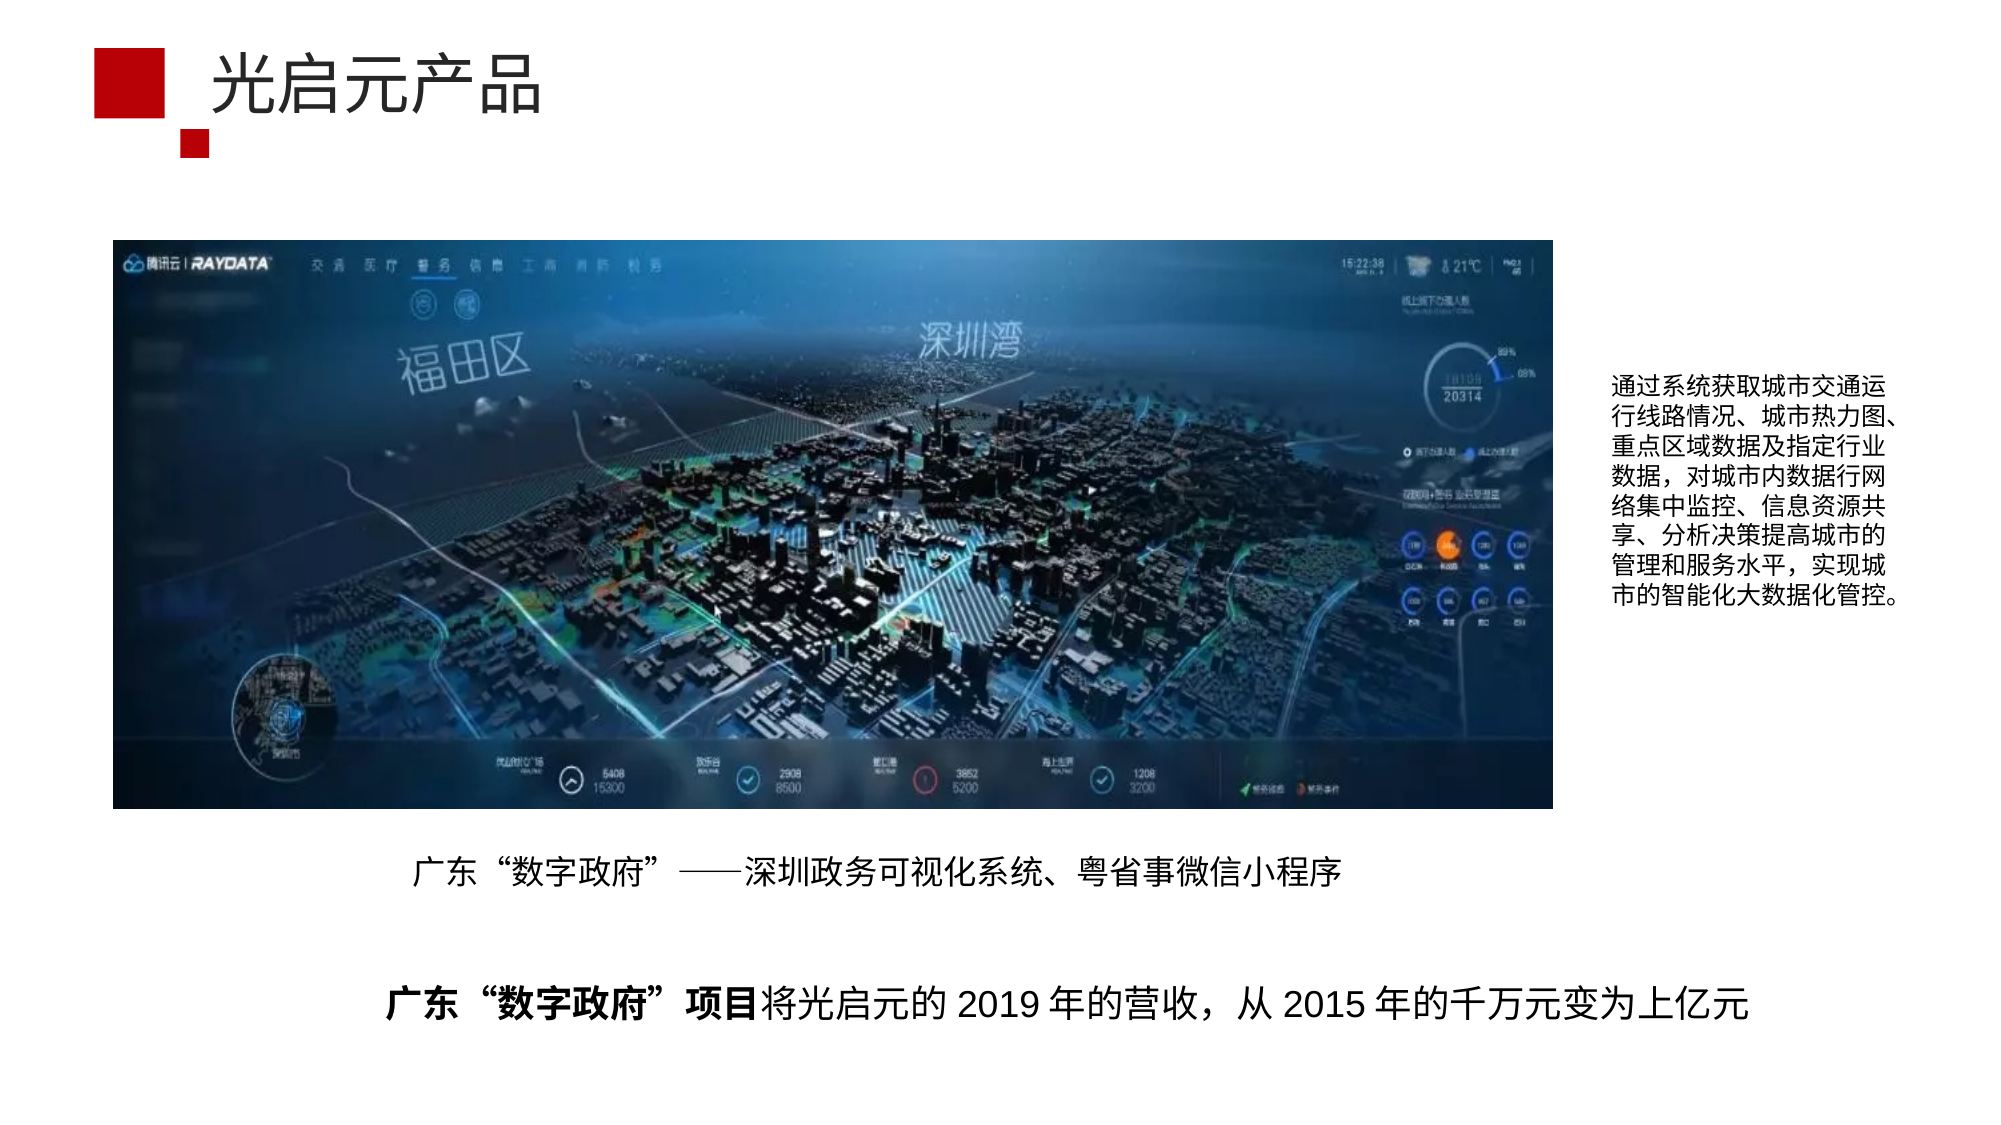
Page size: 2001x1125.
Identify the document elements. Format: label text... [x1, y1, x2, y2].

text_box 广东“数字政府”——深圳政务可视化系统、粤省事微信小程序 [397, 844, 1269, 900]
text_box [179, 128, 210, 159]
text_box 通过系统获取城市交通运行线路情况、城市热力图、重点区域数据及指定行业数据，对城市内数据行网络集中监控、信息资源共享、分析决策提高城市的管理和服务水平，实现城市的智能化大数据化管控。 [1597, 362, 1916, 618]
picture [113, 240, 1553, 809]
text_box 光启元产品 [195, 34, 724, 129]
text_box [93, 47, 166, 119]
text_box 广东“数字政府”项目将光启元的2019年的营收，从2015年的千万元变为上亿元 [347, 927, 1788, 1032]
